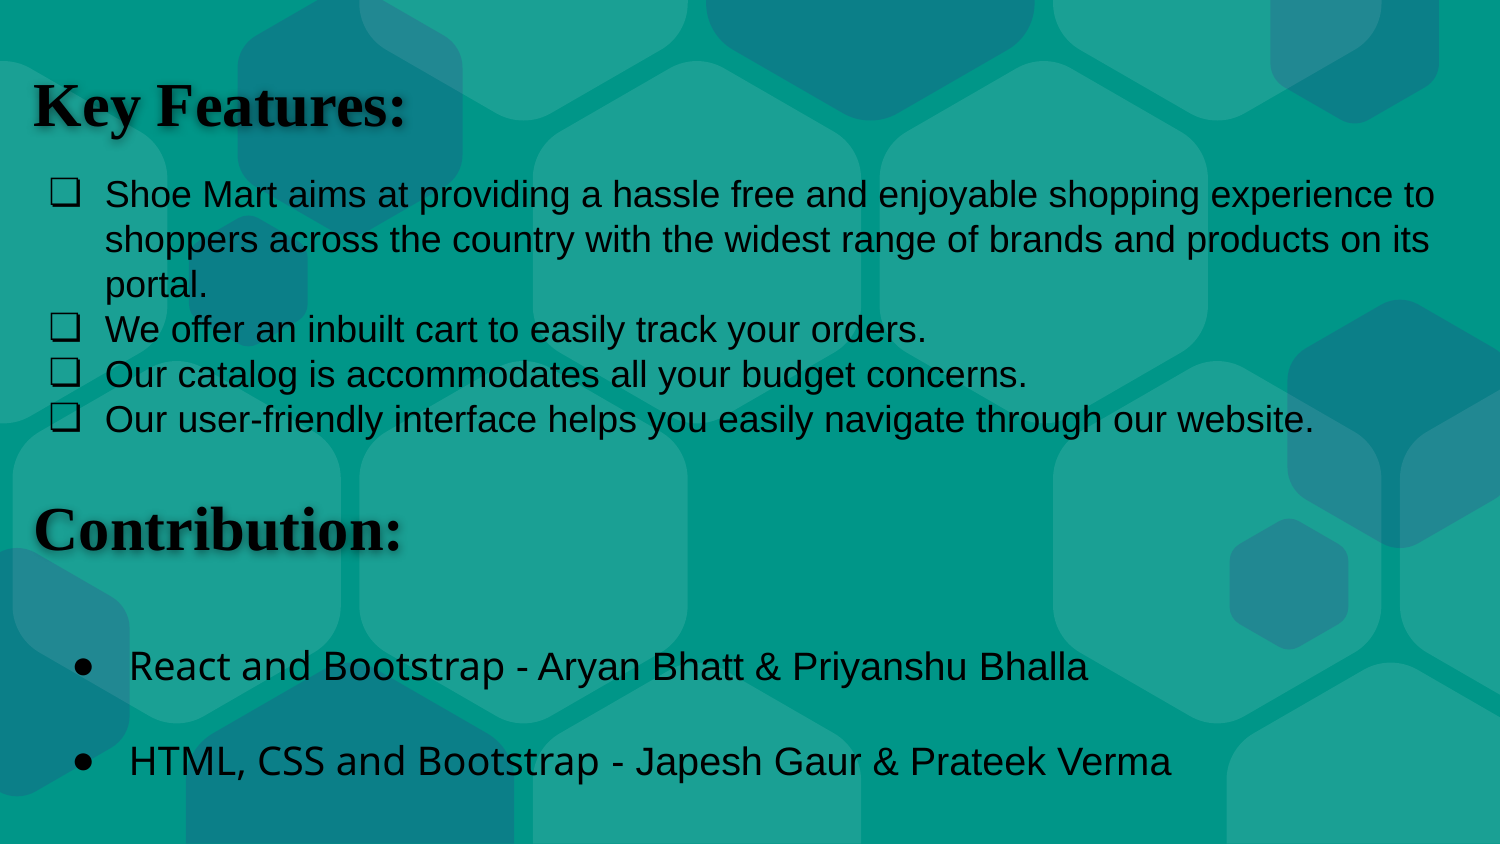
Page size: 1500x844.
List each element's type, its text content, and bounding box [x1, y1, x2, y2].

text_box Key Features: [18, 49, 1123, 155]
text_box Contribution: [18, 472, 575, 578]
text_box React and Bootstrap - Aryan Bhatt & Priyanshu Bhalla HTML, CSS and Bootstrap - Japesh Gaur & Prateek Verma [38, 578, 1372, 799]
text_box Shoe Mart aims at providing a hassle free and enjoyable shopping experience to shoppers across the country with the widest range of brands and products on its portal. We offer an inbuilt cart to easily track your orders. Our catalog is accommodates all your budget concerns. Our user-friendly interface helps you easily navigate through our website. [14, 155, 1485, 456]
